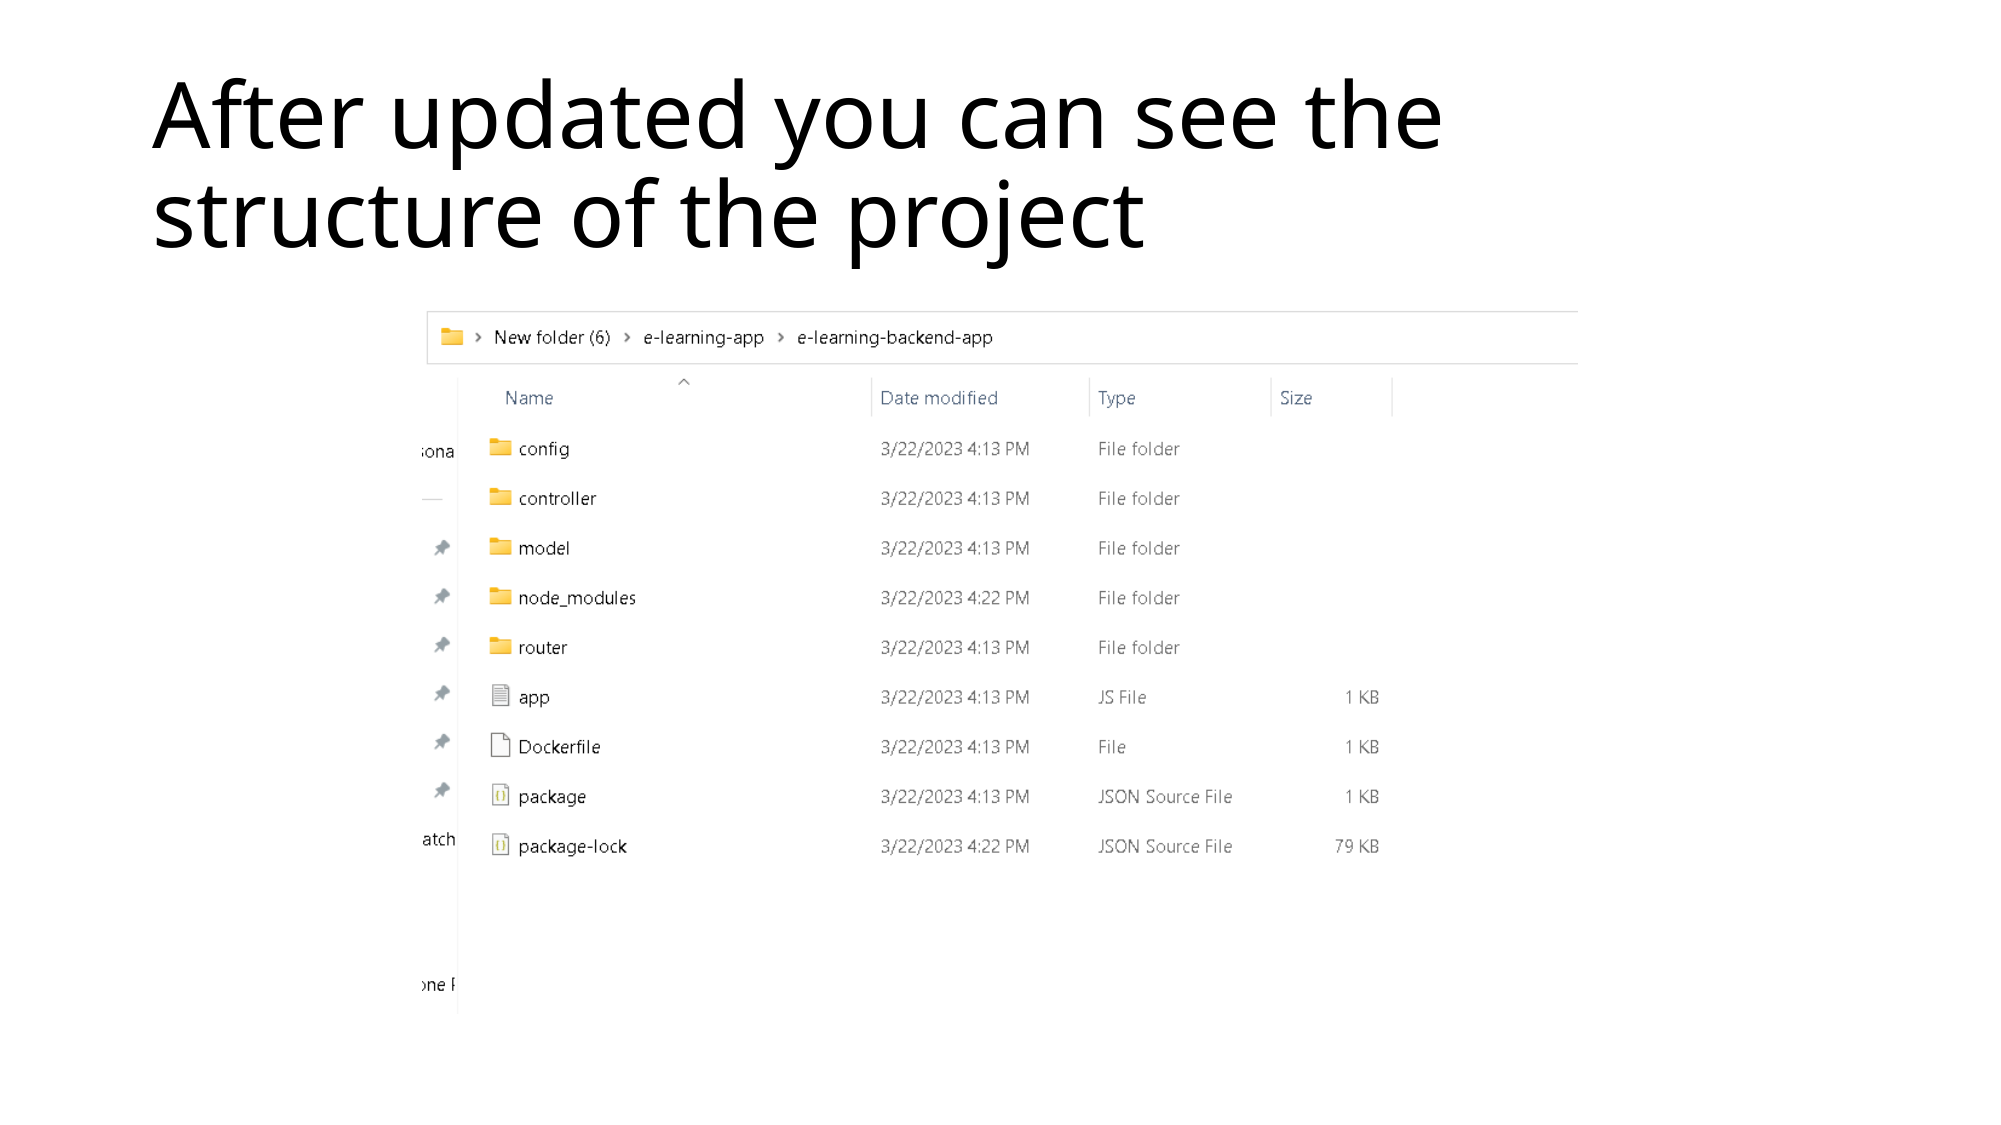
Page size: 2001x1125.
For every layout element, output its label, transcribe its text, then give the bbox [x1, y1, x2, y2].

title After updated you can see the structure of the project [137, 59, 1863, 278]
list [422, 299, 1578, 1014]
